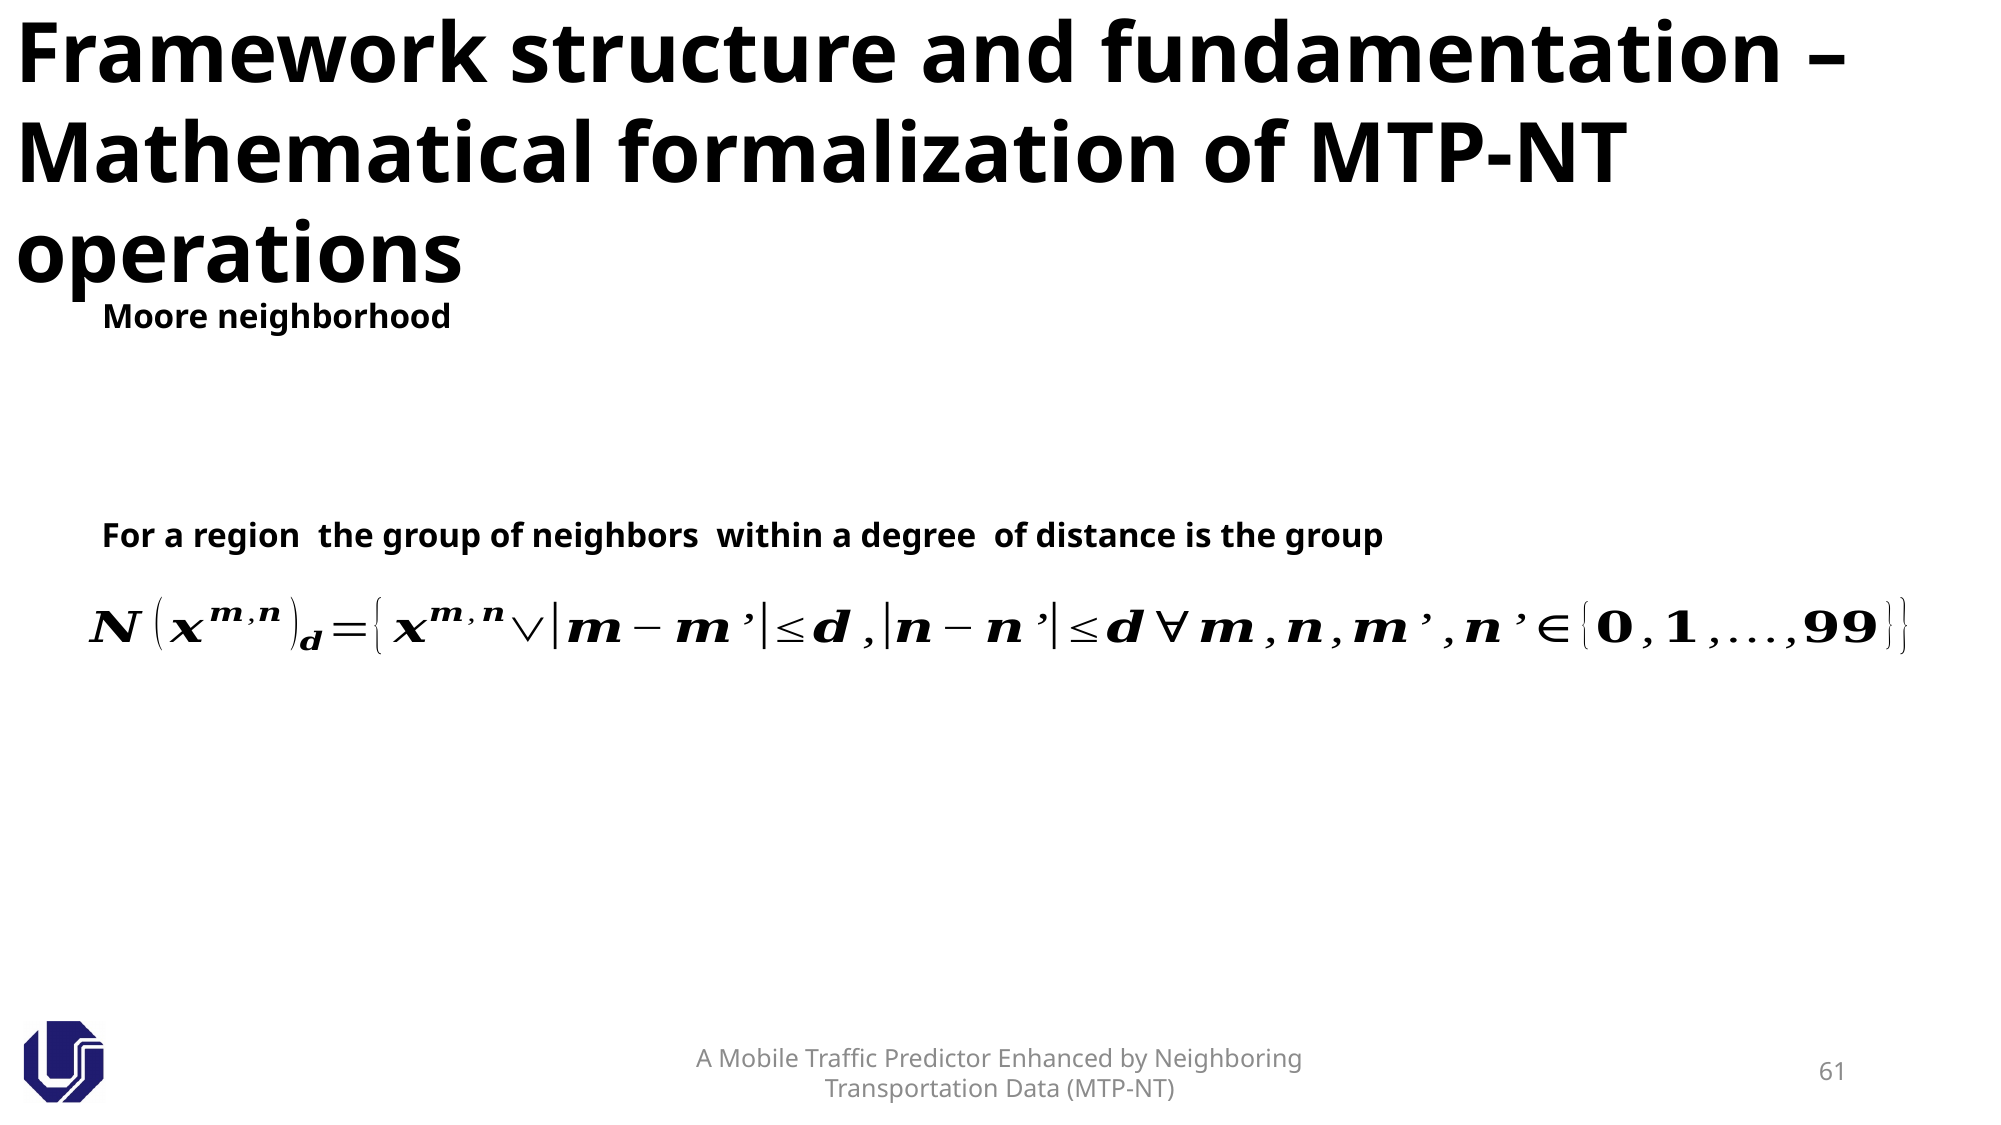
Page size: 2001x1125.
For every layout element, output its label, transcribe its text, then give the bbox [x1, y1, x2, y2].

footer A Mobile Traffic Predictor Enhanced by Neighboring Transportation Data (MTP-NT) [662, 1042, 1338, 1103]
picture [23, 1021, 106, 1103]
text_box Framework structure and fundamentation – Mathematical formalization of MTP-NT operations [0, 43, 1978, 256]
slide_number 61 [1412, 1042, 1863, 1103]
title Moore neighborhood [87, 292, 1840, 377]
